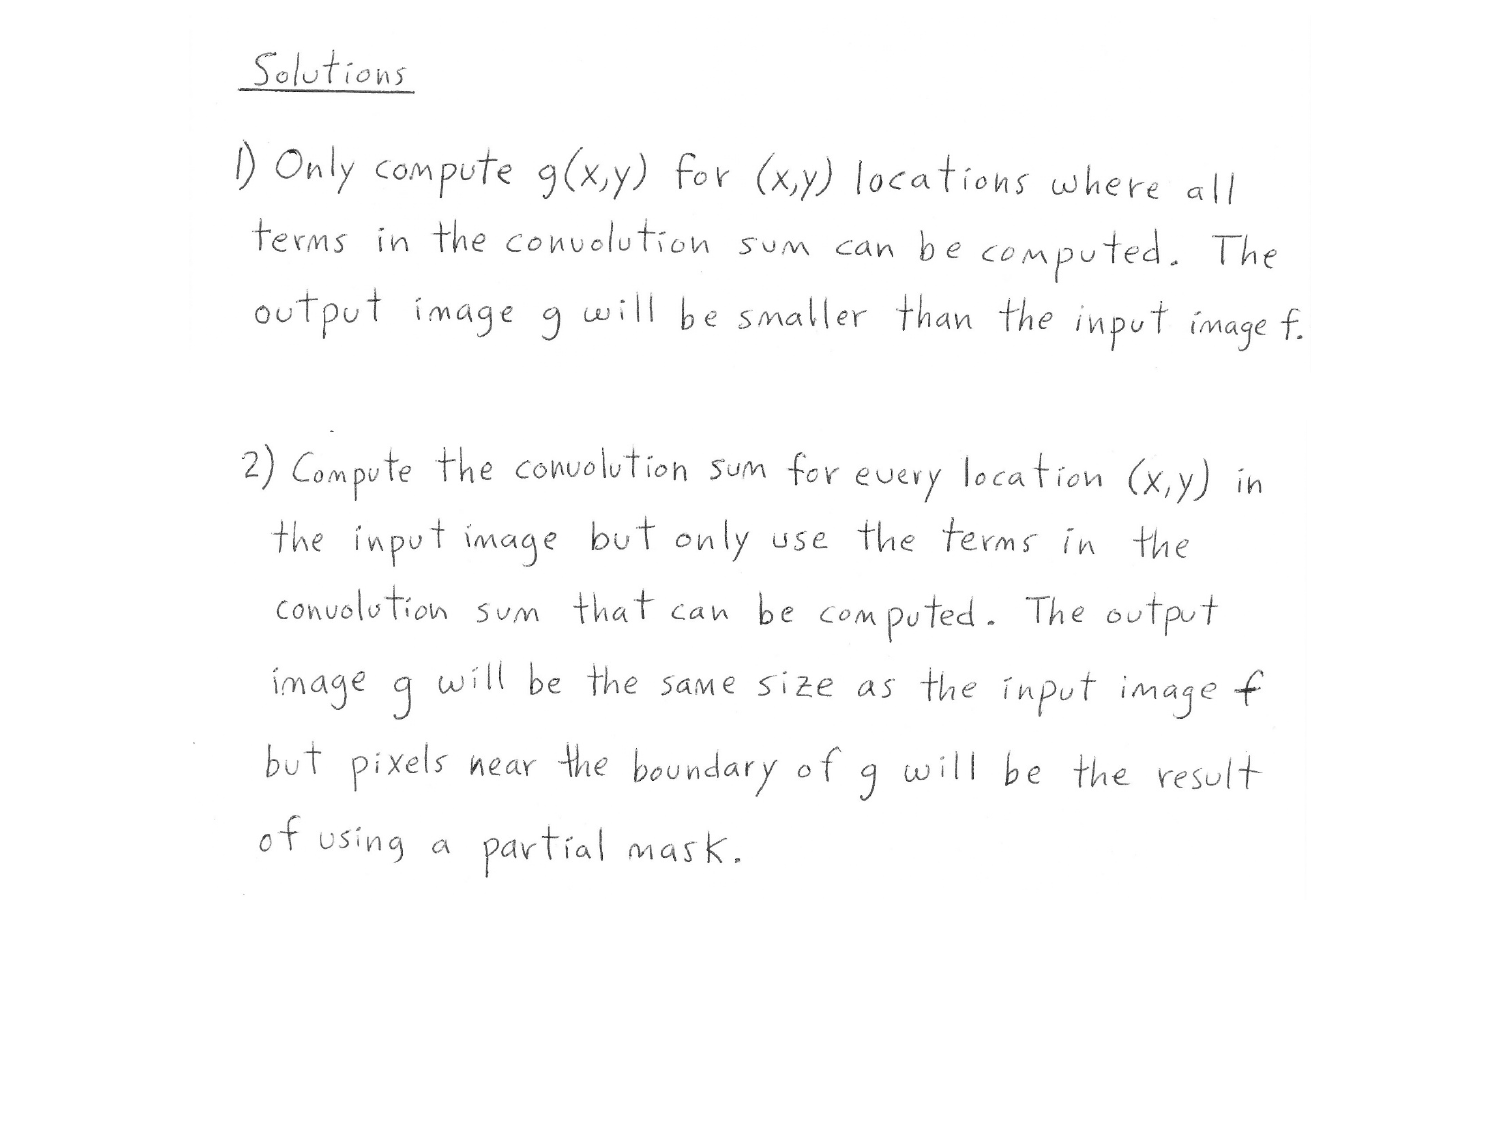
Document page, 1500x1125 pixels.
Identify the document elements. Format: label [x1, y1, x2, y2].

picture [189, 14, 1311, 373]
picture [193, 419, 1307, 900]
